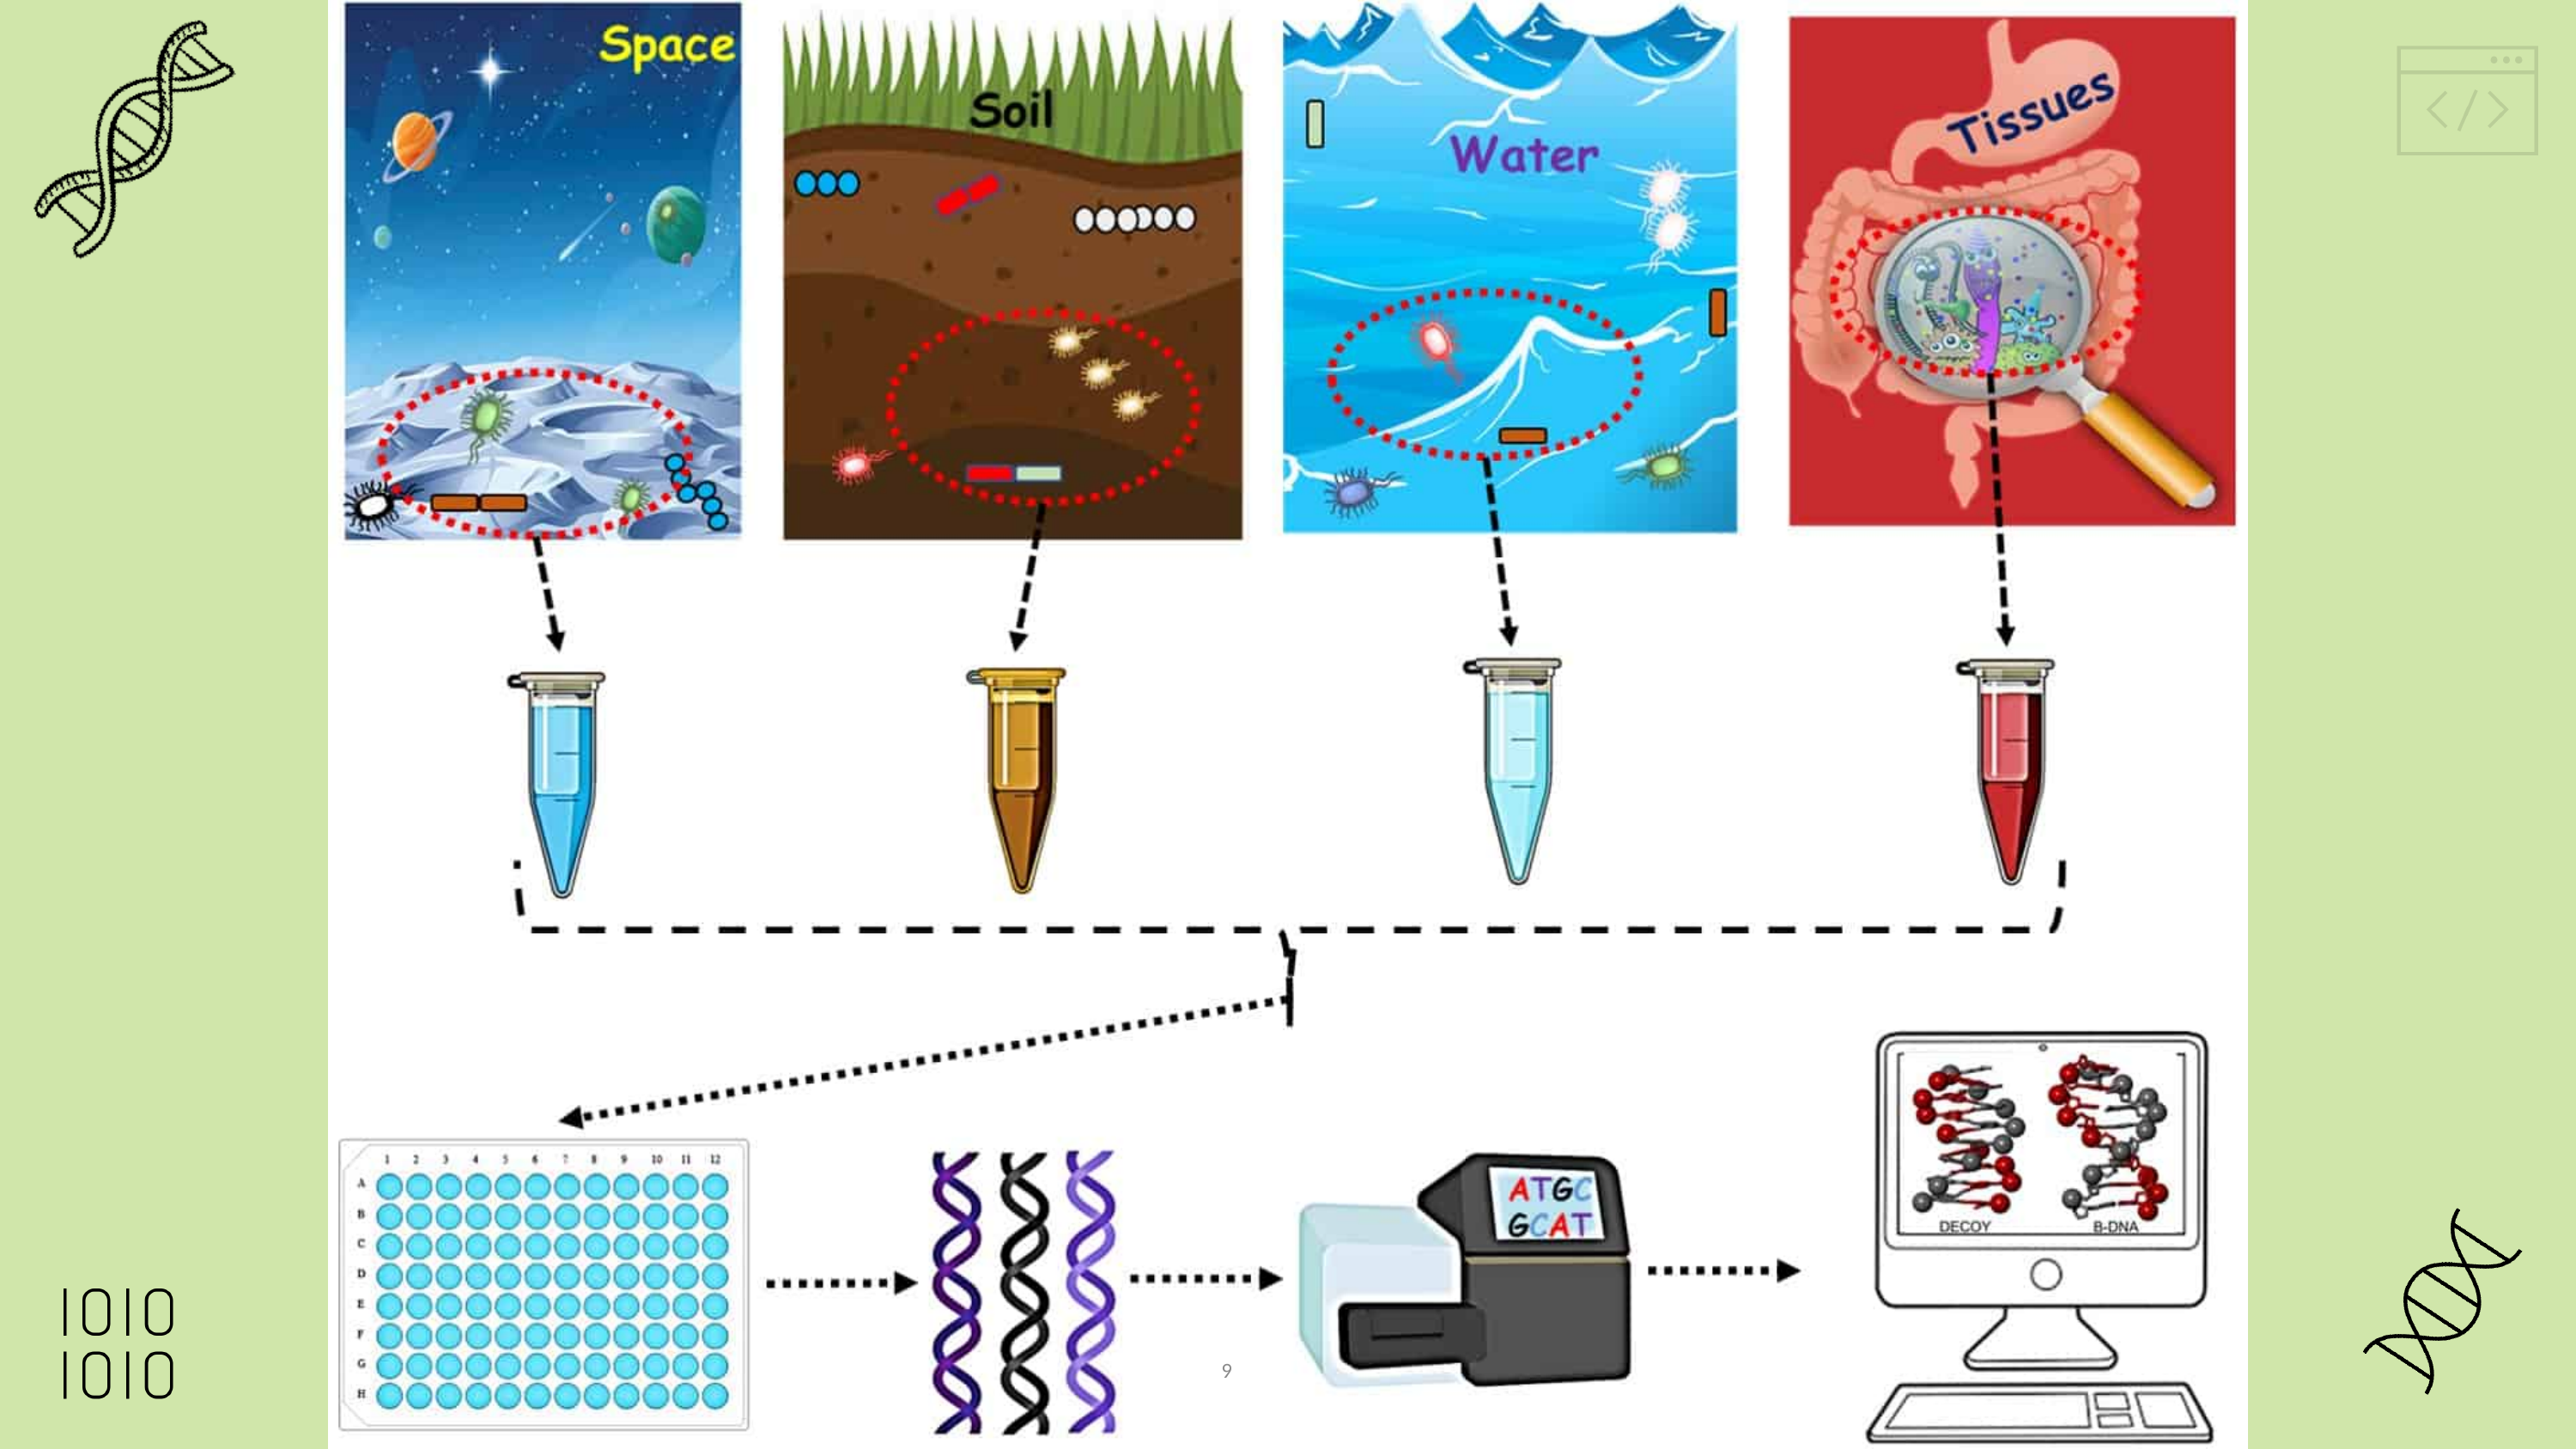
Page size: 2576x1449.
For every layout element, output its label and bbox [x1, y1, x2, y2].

picture [2313, 1172, 2571, 1430]
picture [0, 0, 289, 295]
picture [2382, 15, 2553, 185]
picture [42, 1268, 194, 1419]
picture [327, 0, 2249, 1449]
